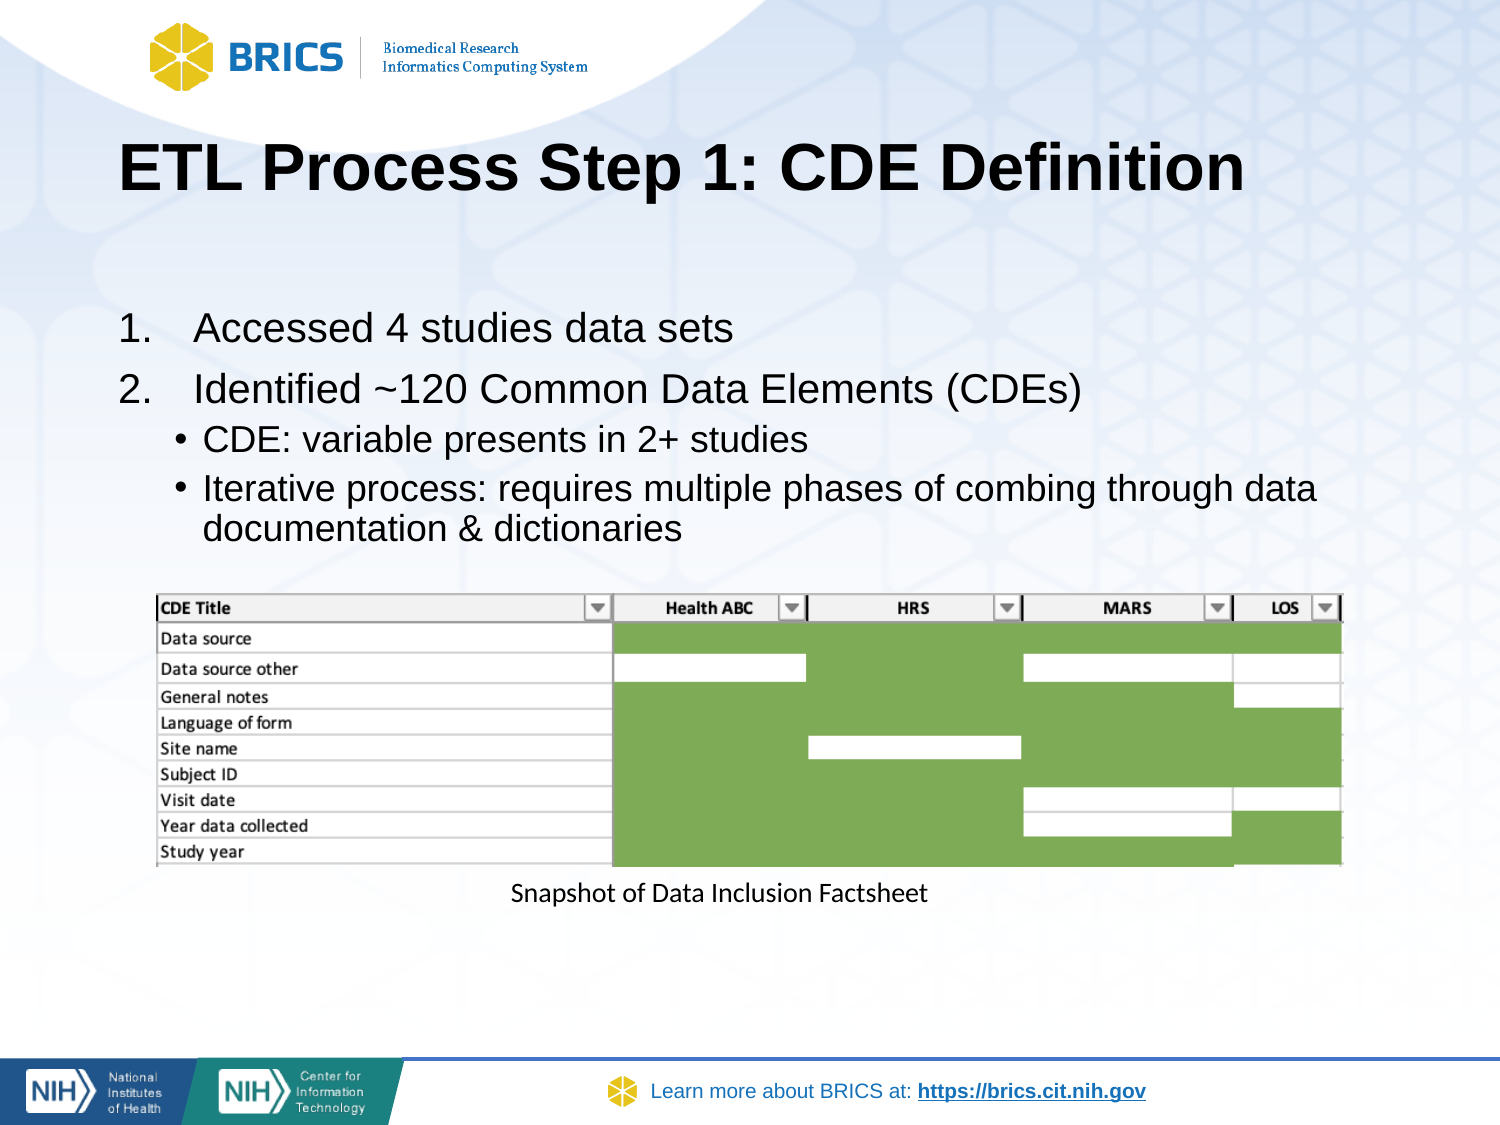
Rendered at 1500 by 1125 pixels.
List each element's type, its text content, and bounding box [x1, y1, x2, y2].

text_box Snapshot of Data Inclusion Factsheet [496, 868, 1004, 916]
title ETL Process Step 1: CDE Definition [103, 59, 1397, 278]
picture [26, 1069, 162, 1113]
picture [608, 1076, 637, 1107]
list Accessed 4 studies data sets Identified ~120 Common Data Elements (CDEs) CDE: variable presents in 2+ studies Iterative process: requires multiple phases of combing through data documentation & dictionaries [103, 299, 1397, 1014]
picture [215, 1069, 366, 1115]
picture [0, 0, 1500, 1058]
